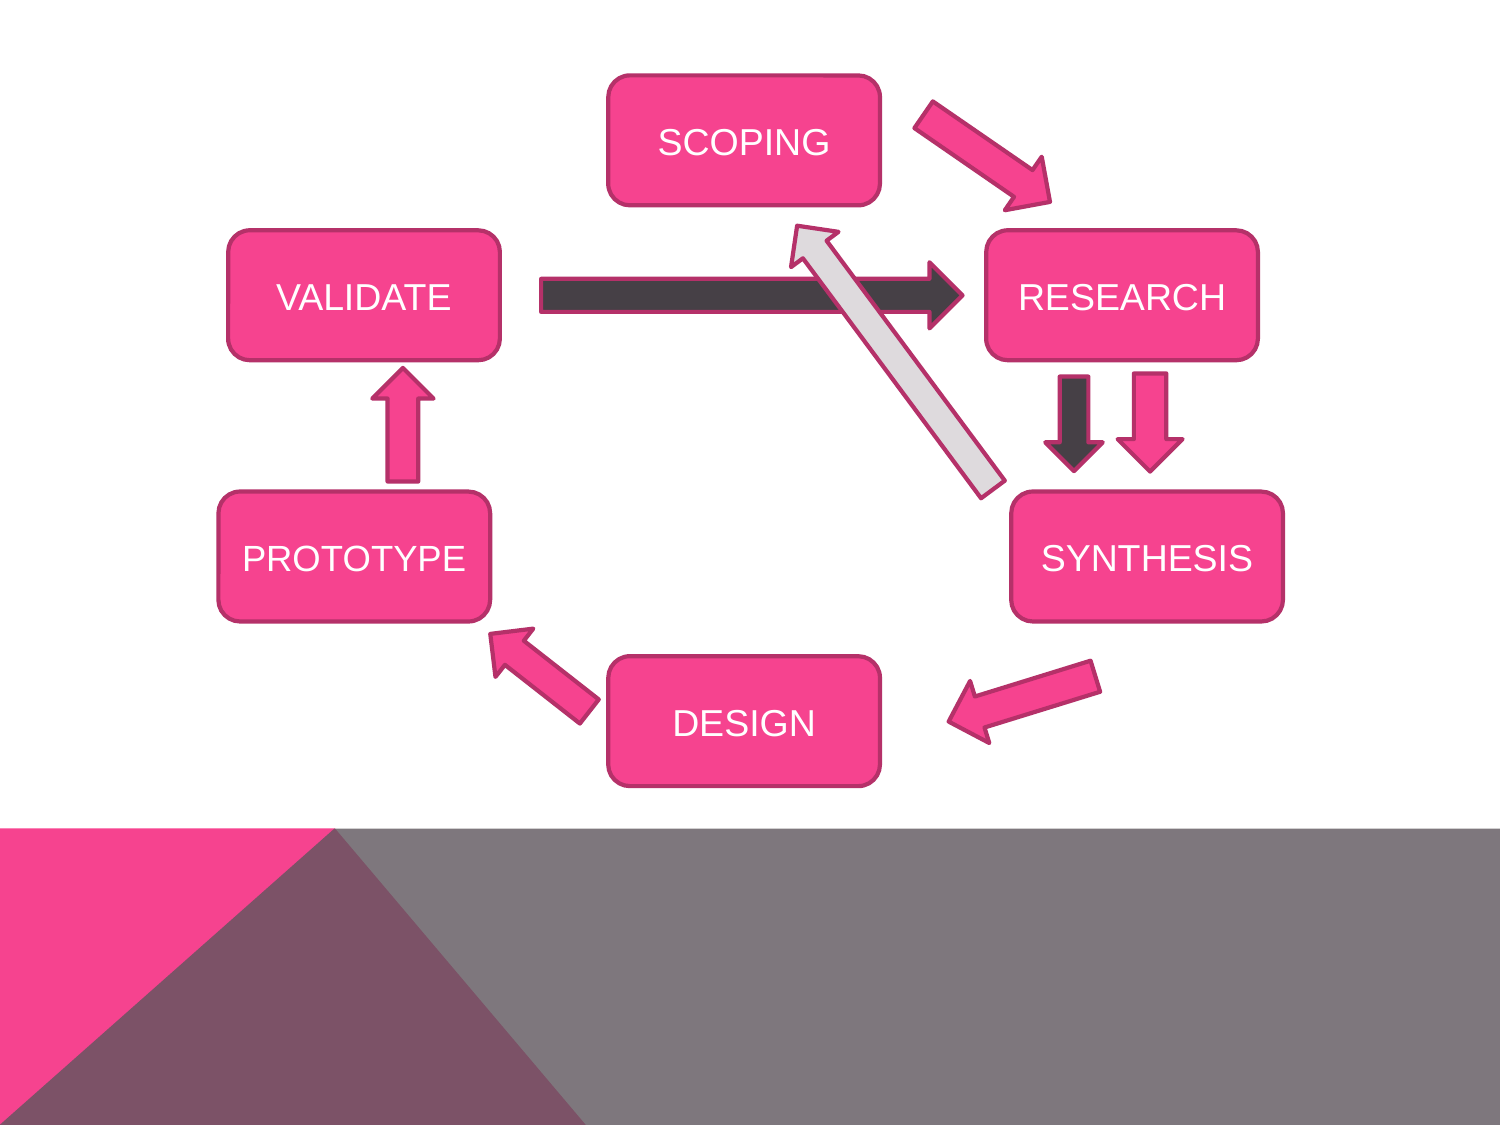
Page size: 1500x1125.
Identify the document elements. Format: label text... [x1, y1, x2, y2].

text_box [370, 365, 436, 484]
text_box [539, 276, 840, 314]
text_box [946, 658, 1103, 745]
text_box [488, 626, 601, 726]
text_box SYNTHESIS [1009, 489, 1286, 624]
text_box PROTOTYPE [216, 489, 493, 624]
text_box DESIGN [606, 654, 883, 789]
text_box RESEARCH [984, 228, 1261, 363]
text_box [857, 260, 965, 331]
text_box [788, 223, 1007, 501]
text_box SCOPING [606, 73, 883, 208]
text_box [1043, 374, 1105, 474]
text_box [912, 99, 1053, 213]
text_box VALIDATE [226, 228, 502, 363]
text_box [1115, 371, 1185, 474]
